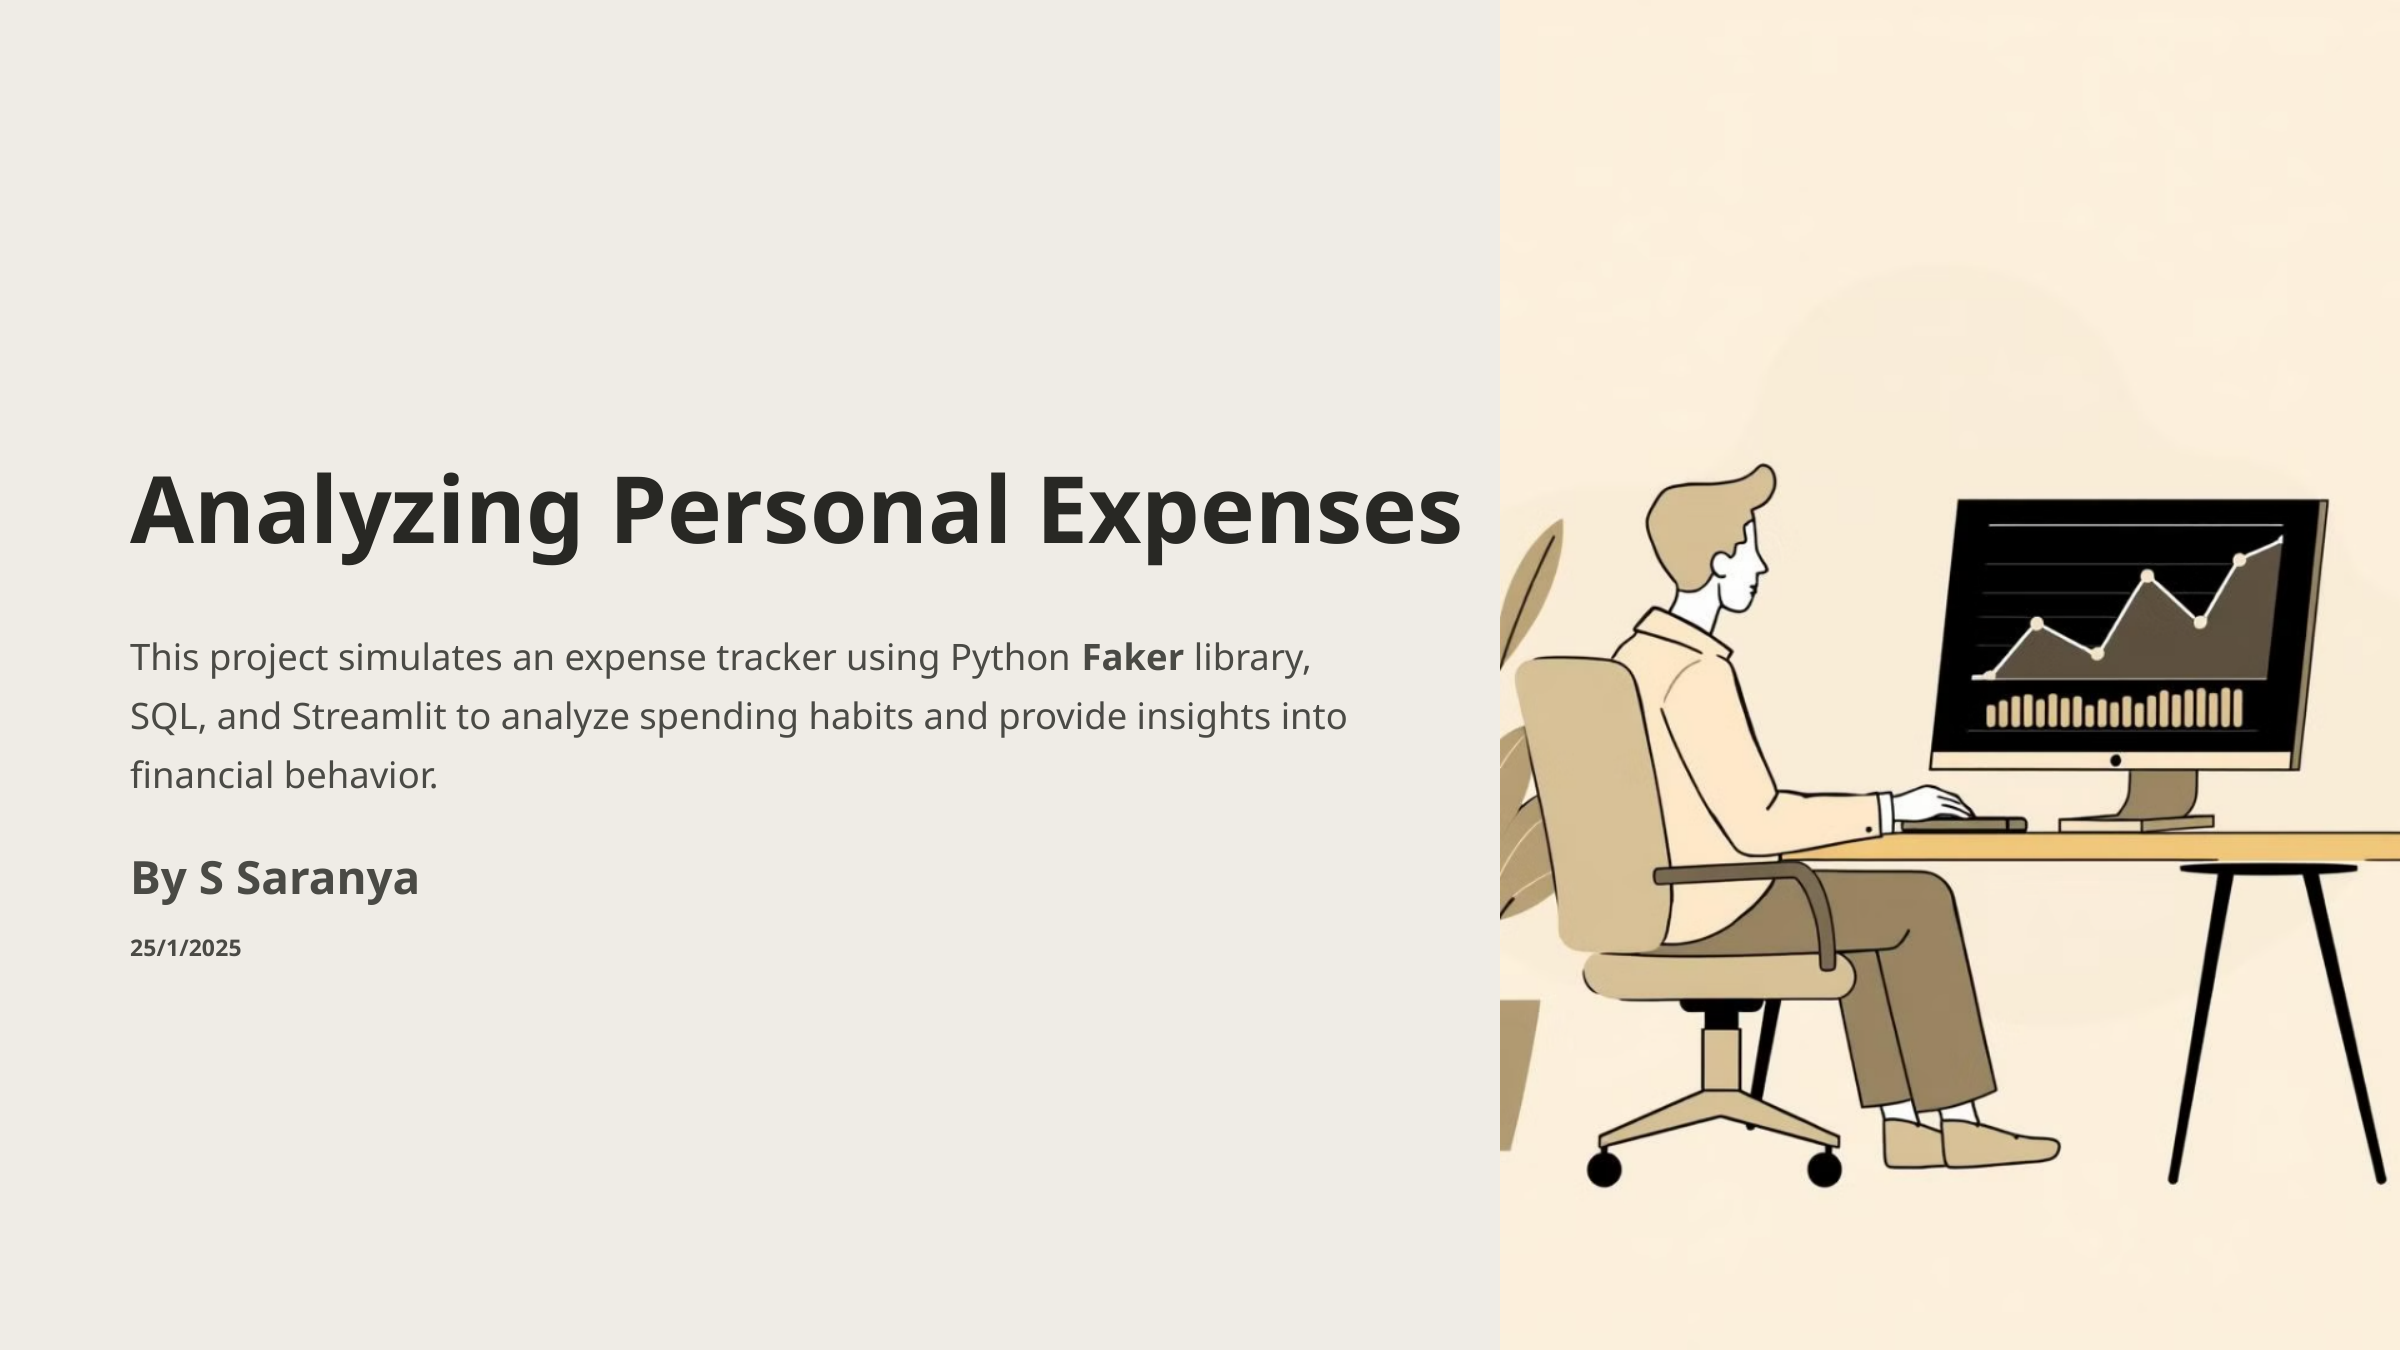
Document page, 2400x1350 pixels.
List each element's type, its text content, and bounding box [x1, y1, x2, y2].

text_box This project simulates an expense tracker using Python Faker library, SQL, and Streamlit to analyze spending habits and provide insights into financial behavior. [130, 618, 1370, 797]
picture [1499, 0, 2400, 1350]
text_box 25/1/2025 [130, 896, 343, 946]
text_box Analyzing Personal Expenses [130, 446, 1333, 563]
text_box By S Saranya [130, 838, 404, 904]
